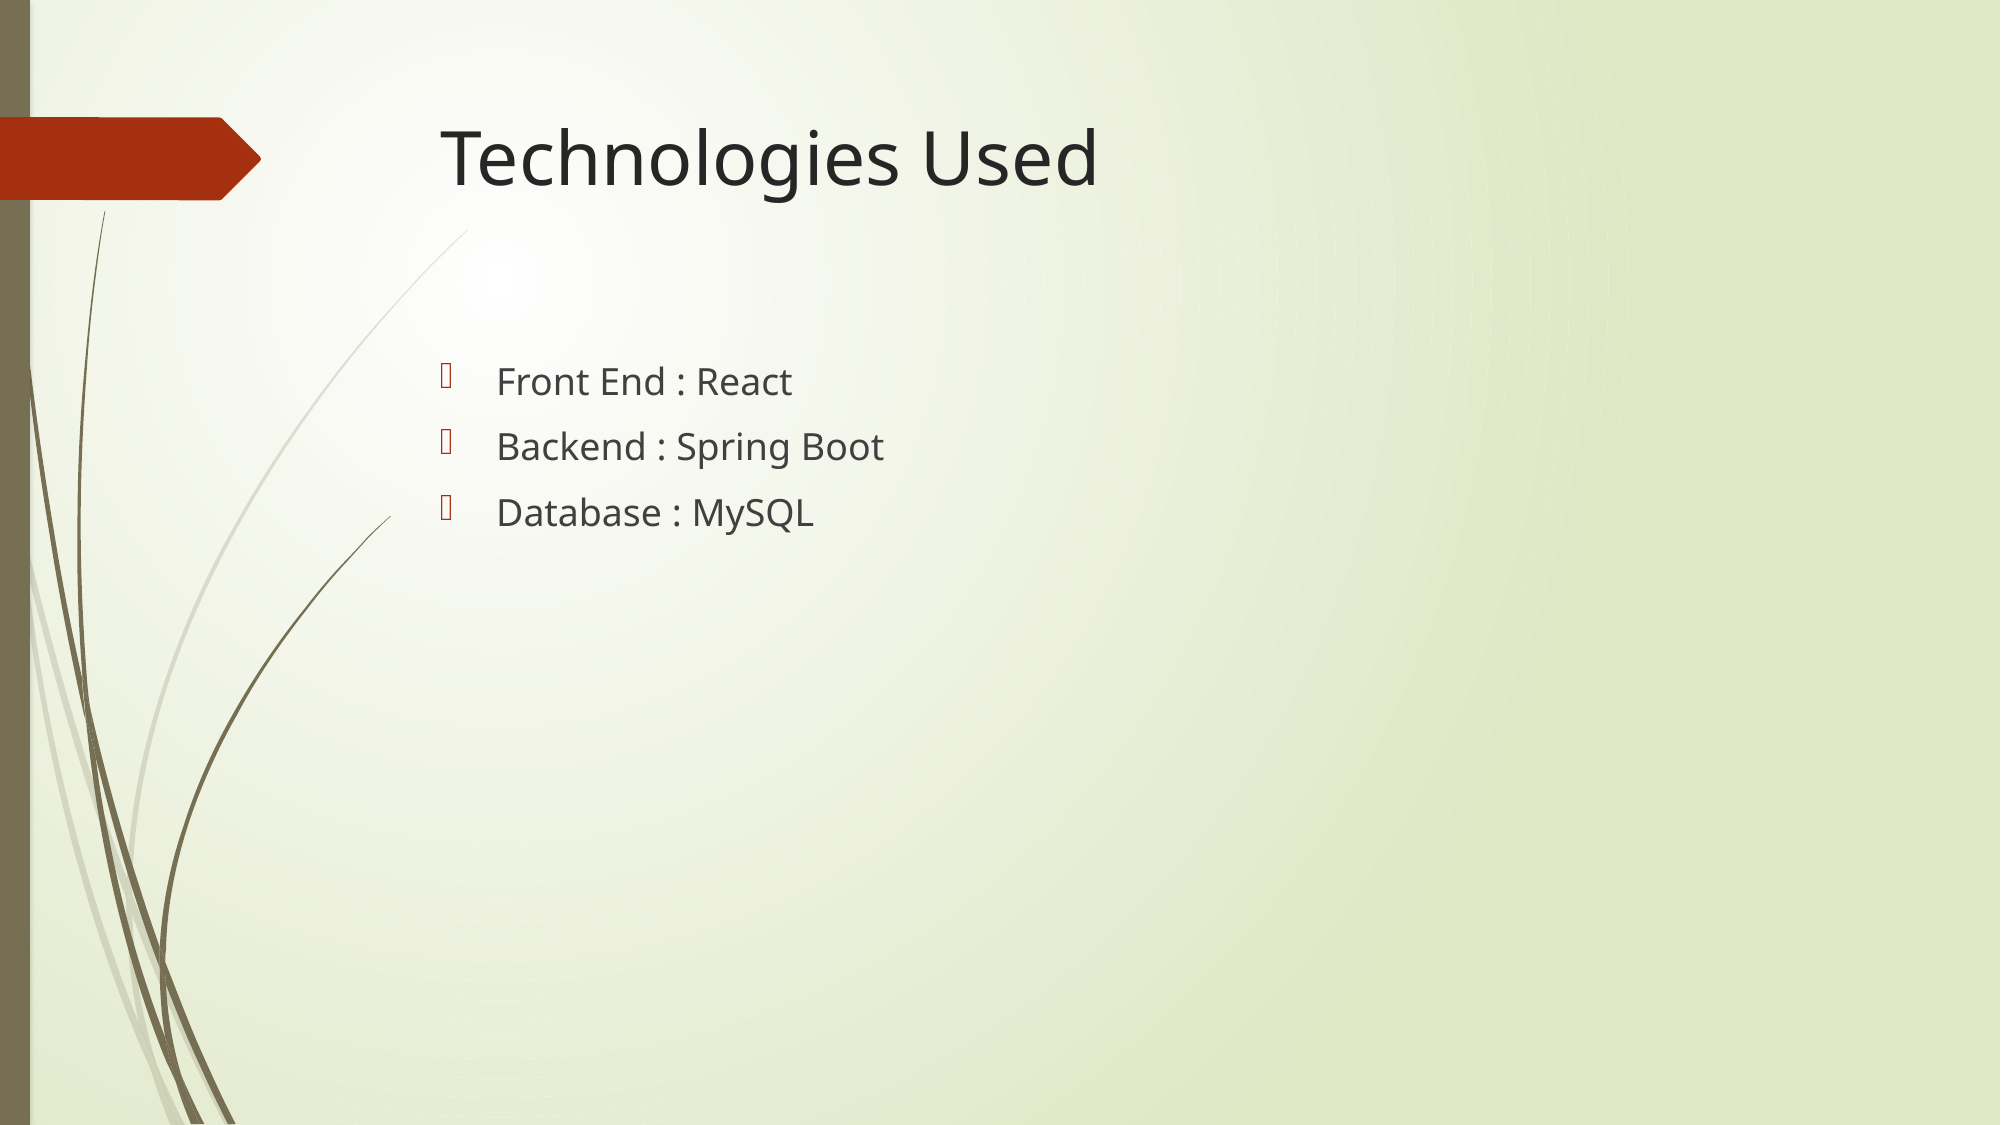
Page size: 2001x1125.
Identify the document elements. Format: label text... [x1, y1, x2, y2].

title Technologies Used [425, 102, 1888, 313]
list Front End : React Backend : Spring Boot Database : MySQL [424, 350, 1888, 970]
